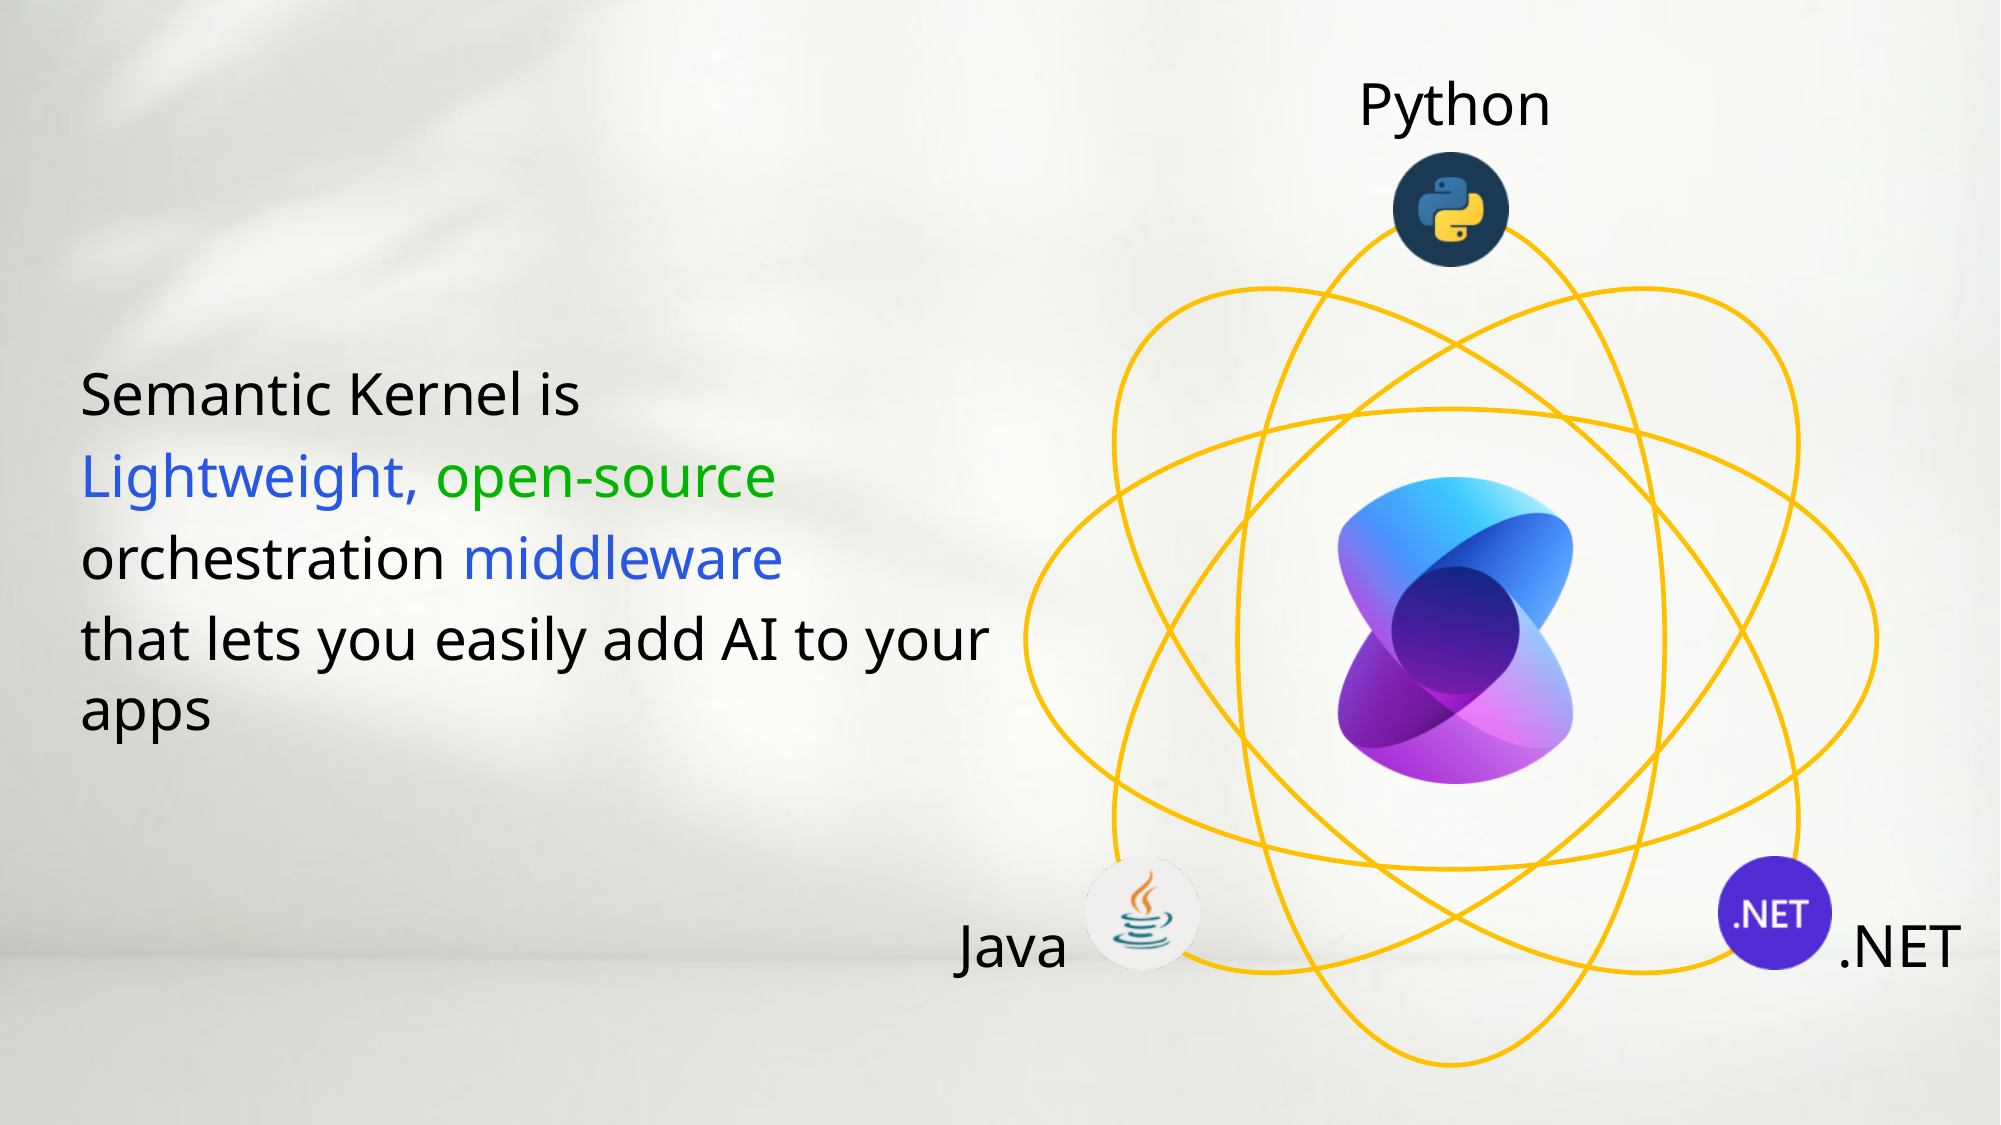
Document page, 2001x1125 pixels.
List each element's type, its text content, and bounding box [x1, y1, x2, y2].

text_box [917, 58, 2000, 1066]
text_box Semantic Kernel is Lightweight, open-source orchestration middleware that lets you easily add AI to your apps [79, 357, 917, 743]
